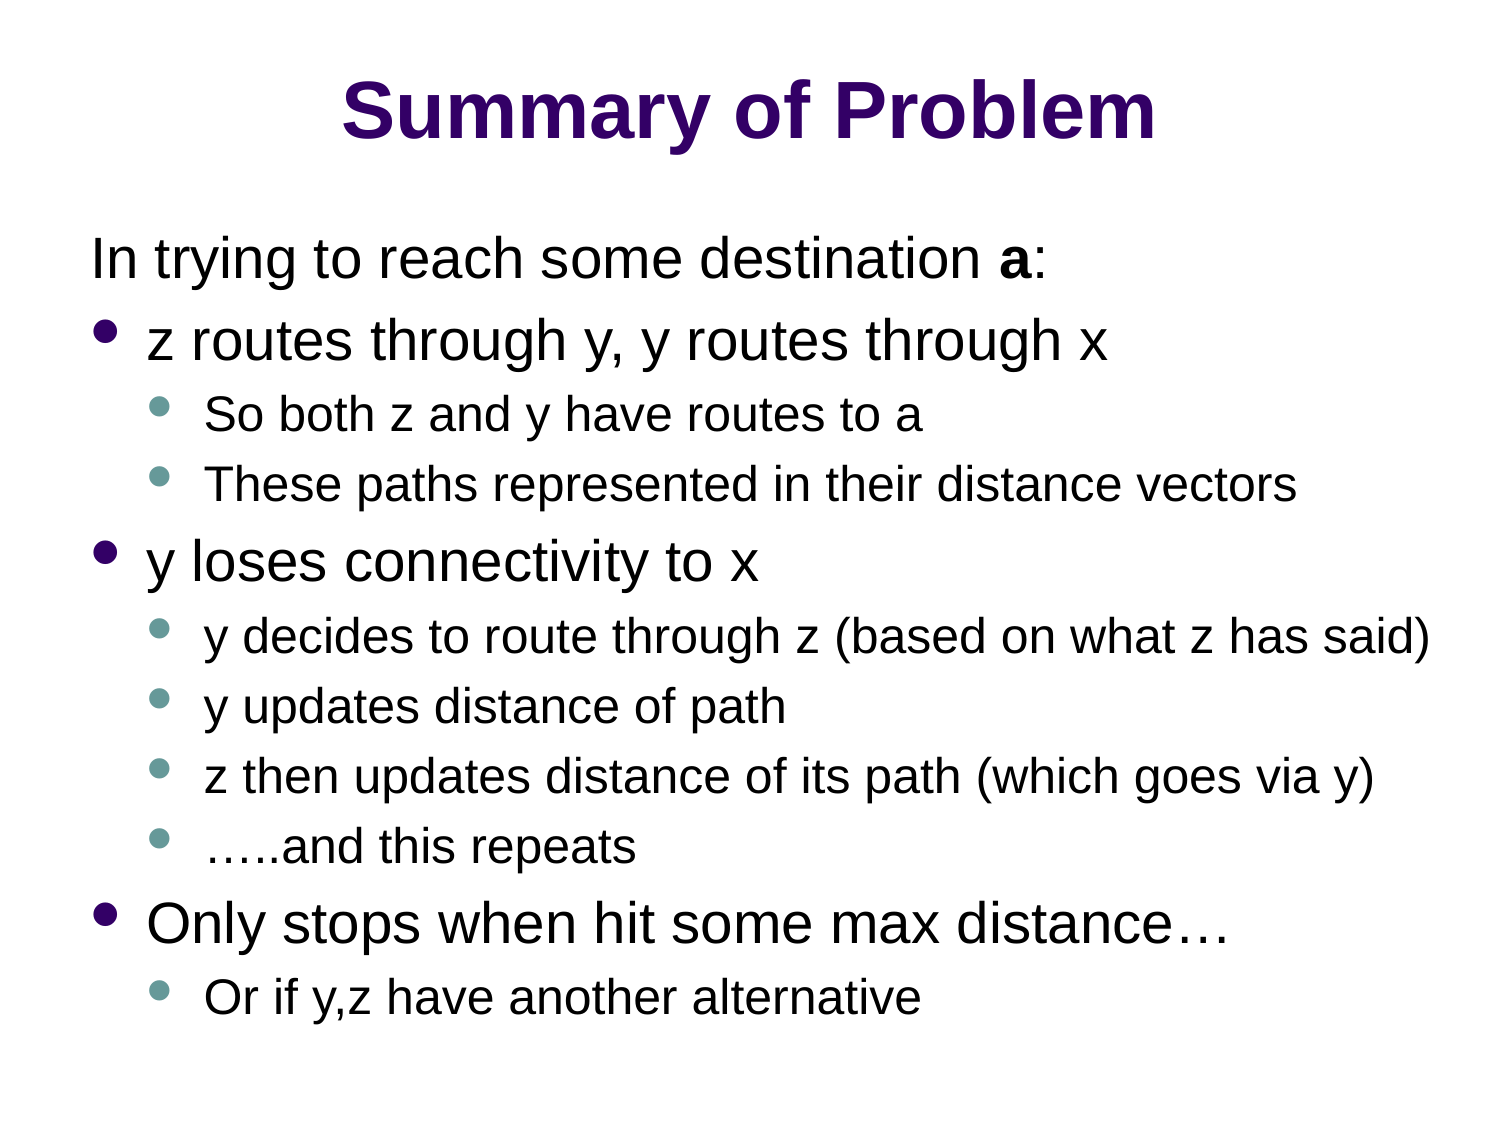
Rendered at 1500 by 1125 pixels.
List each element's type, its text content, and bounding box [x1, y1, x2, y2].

title Summary of Problem [0, 20, 1500, 163]
list In trying to reach some destination a: z routes through y, y routes through x So both z and y have routes to a These paths represented in their distance vectors y loses connectivity to x y decides to route through z (based on what z has said) y updates distance of path z then updates distance of its path (which goes via y) …..and this repeats Only stops when hit some max distance… Or if y,z have another alternative [75, 212, 1475, 1006]
